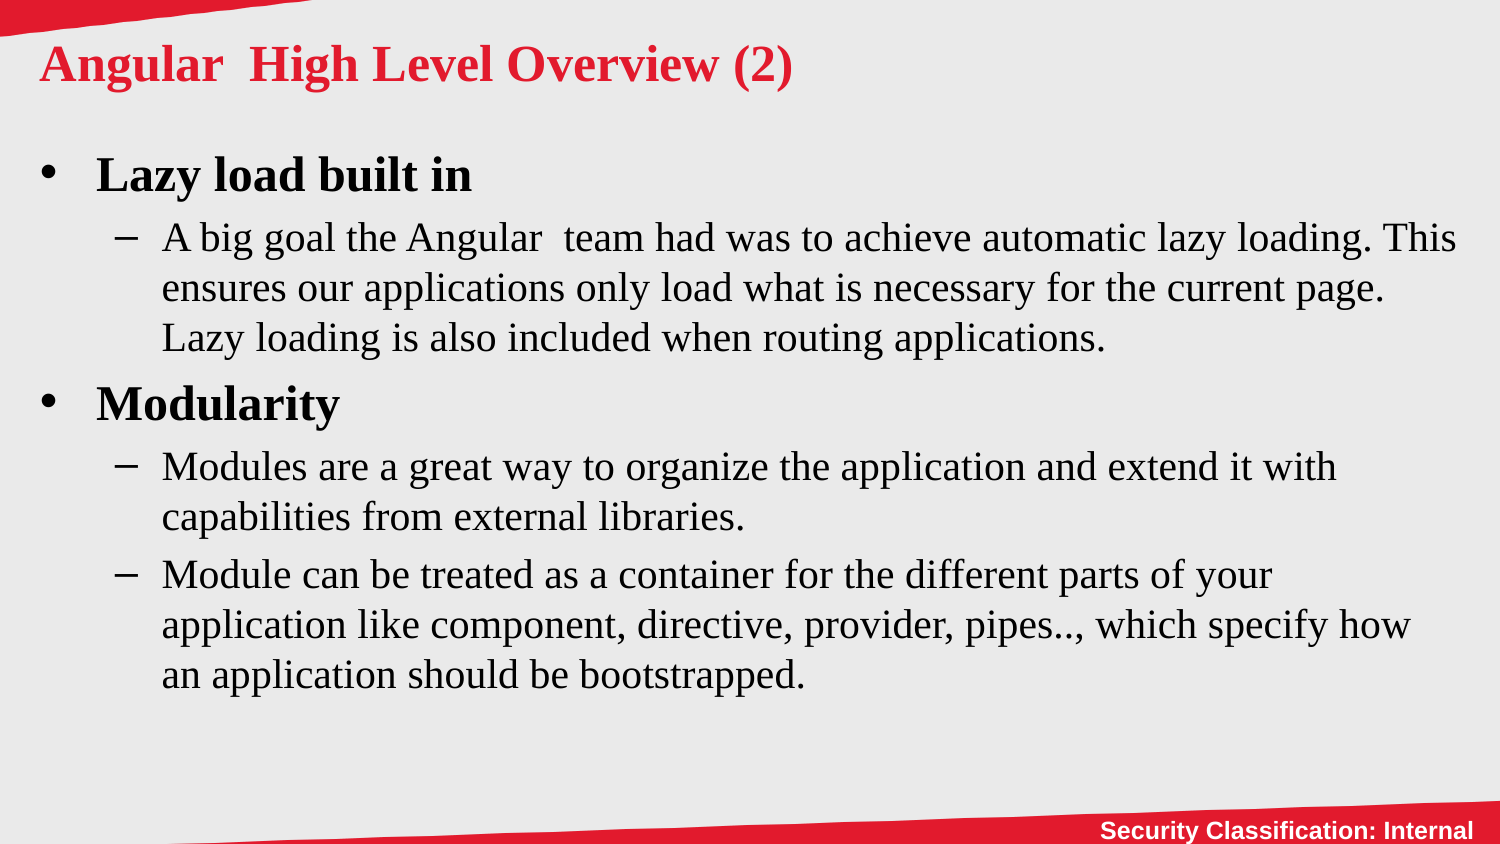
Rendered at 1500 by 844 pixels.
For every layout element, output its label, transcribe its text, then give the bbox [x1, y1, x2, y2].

picture [0, 0, 1500, 844]
title Angular High Level Overview (2) [24, 21, 1013, 96]
list Lazy load built in A big goal the Angular team had was to achieve automatic lazy loading. This ensures our applications only load what is necessary for the current page. Lazy loading is also included when routing applications. Modularity Modules are a great way to organize the application and extend it with capabilities from external libraries. Module can be treated as a container for the different parts of your application like component, directive, provider, pipes.., which specify how an application should be bootstrapped. [24, 134, 1475, 785]
